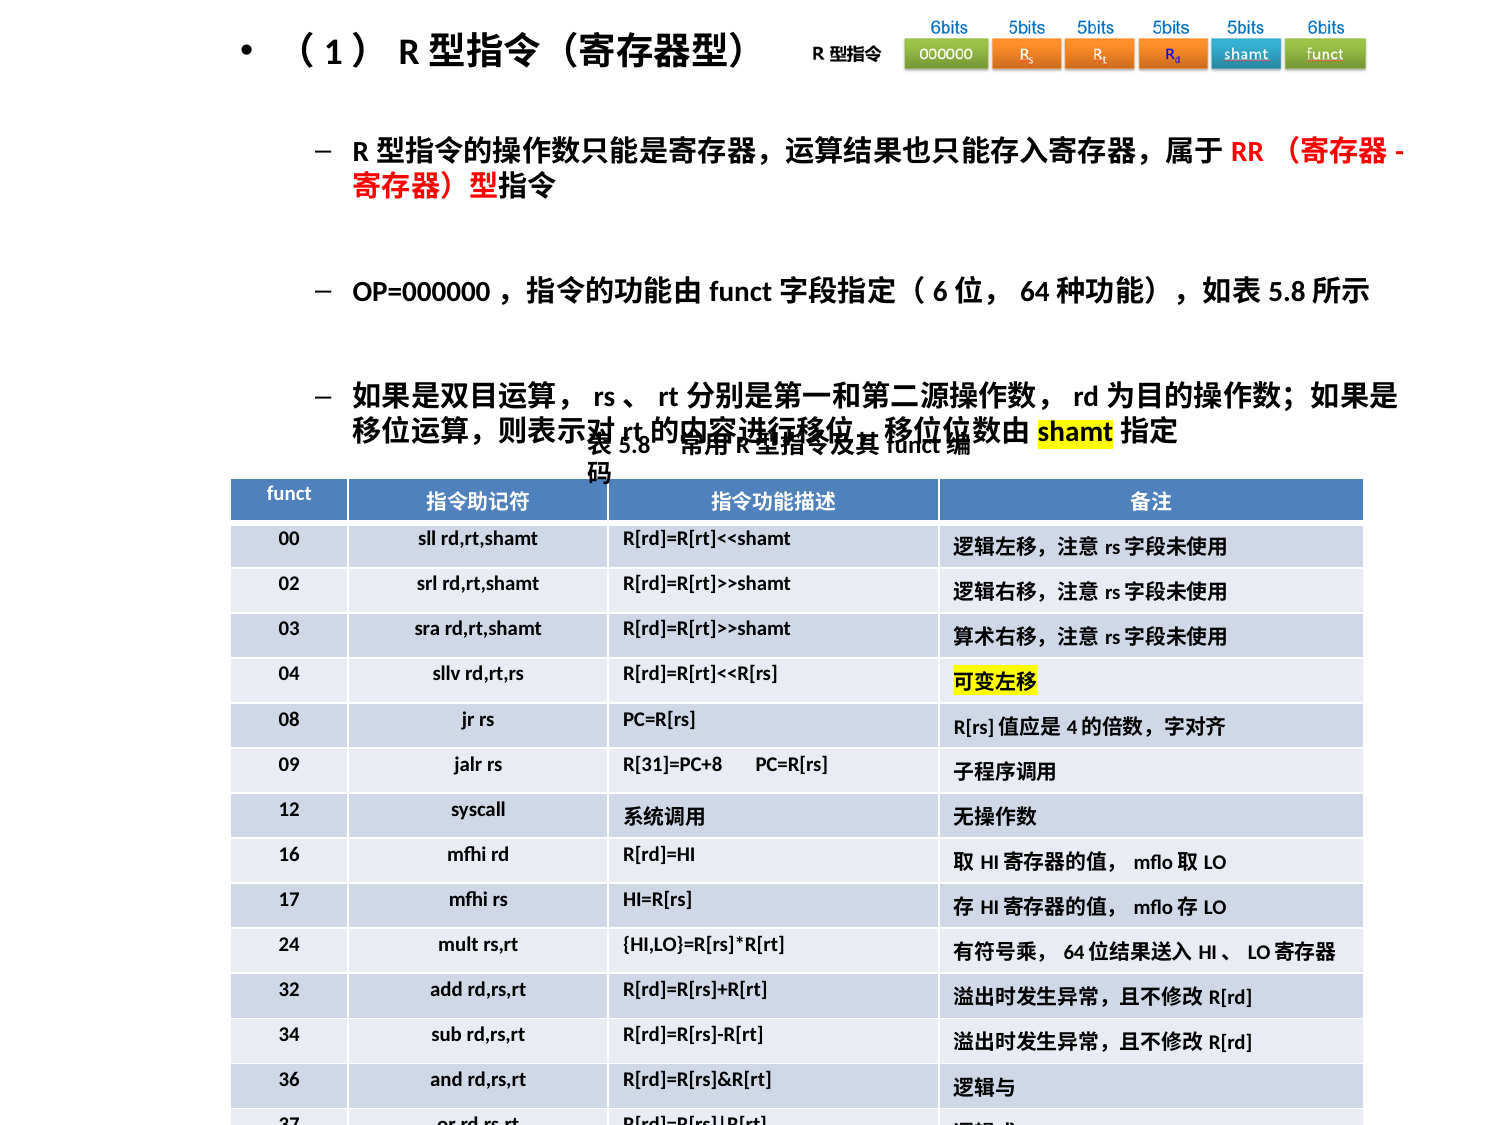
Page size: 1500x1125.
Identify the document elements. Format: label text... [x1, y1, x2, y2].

table_cell 02 [231, 569, 347, 612]
table_cell 溢出时发生异常，且不修改R[rd] [940, 1019, 1363, 1063]
table_cell and rd,rs,rt [349, 1064, 607, 1108]
table_cell mfhi rs [349, 884, 607, 927]
table_cell sllv rd,rt,rs [349, 659, 607, 702]
table_cell R[rs]值应是4的倍数，字对齐 [940, 704, 1363, 747]
table_cell R[rd]=R[rt]<<shamt [609, 526, 938, 567]
table_cell 12 [231, 794, 347, 837]
table_cell 08 [231, 704, 347, 747]
table_cell HI=R[rs] [609, 884, 938, 927]
table_header 备注 [940, 479, 1363, 520]
table_cell 37 [231, 1109, 347, 1125]
table_cell 17 [231, 884, 347, 927]
table_cell 逻辑与 [940, 1064, 1363, 1108]
table_cell 34 [231, 1019, 347, 1063]
table_cell 取HI寄存器的值，mflo取LO [940, 839, 1363, 882]
table_cell {HI,LO}=R[rs]*R[rt] [609, 929, 938, 972]
table_cell 可变左移 [940, 659, 1363, 702]
text_box 表5.8 常用R型指令及其funct编码 [572, 420, 999, 496]
table_header funct [231, 479, 347, 520]
table_cell add rd,rs,rt [349, 974, 607, 1018]
table_cell srl rd,rt,shamt [349, 569, 607, 612]
table_cell PC=R[rs] [609, 704, 938, 747]
table_cell 00 [231, 526, 347, 567]
table_cell 16 [231, 839, 347, 882]
table_cell sra rd,rt,shamt [349, 614, 607, 657]
table_cell 逻辑或 [940, 1109, 1363, 1125]
table_cell 24 [231, 929, 347, 972]
table_header 指令功能描述 [609, 496, 938, 520]
table_cell jr rs [349, 704, 607, 747]
table_cell 溢出时发生异常，且不修改R[rd] [940, 974, 1363, 1018]
table_cell 逻辑右移，注意rs字段未使用 [940, 569, 1363, 612]
table_header 指令助记符 [349, 479, 607, 520]
table_cell or rd,rs,rt [349, 1109, 607, 1125]
table_cell 32 [231, 974, 347, 1018]
table_cell R[31]=PC+8 PC=R[rs] [609, 749, 938, 792]
table_cell sll rd,rt,shamt [349, 526, 607, 567]
table_cell 无操作数 [940, 794, 1363, 837]
table_cell R[rd]=R[rt]<<R[rs] [609, 659, 938, 702]
table_cell mfhi rd [349, 839, 607, 882]
table_cell 逻辑左移，注意rs字段未使用 [940, 526, 1363, 567]
table_cell 03 [231, 614, 347, 657]
picture [796, 18, 1376, 75]
list （1）R型指令（寄存器型） R型指令的操作数只能是寄存器，运算结果也只能存入寄存器，属于RR（寄存器-寄存器）型指令 OP=000000，指令的功能由funct字段指定（6位，64种功能），如表5.8所示 如果是双目运算，rs、rt分别是第一和第二源操作数，rd为目的操作数；如果是移位运算，则表示对rt的内容进行移位，移位位数由shamt指定 [75, 19, 1425, 762]
table_cell 36 [231, 1064, 347, 1108]
table_cell 算术右移，注意rs字段未使用 [940, 614, 1363, 657]
table_cell 存HI寄存器的值，mflo存LO [940, 884, 1363, 927]
table_cell syscall [349, 794, 607, 837]
table_cell 04 [231, 659, 347, 702]
table_cell R[rd]=R[rt]>>shamt [609, 614, 938, 657]
table_cell 有符号乘，64位结果送入HI、LO寄存器 [940, 929, 1363, 972]
table_cell jalr rs [349, 749, 607, 792]
table_cell R[rd]=R[rs]&R[rt] [609, 1064, 938, 1108]
table_cell R[rd]=R[rt]>>shamt [609, 569, 938, 612]
table_cell 09 [231, 749, 347, 792]
table_cell mult rs,rt [349, 929, 607, 972]
table_cell R[rd]=R[rs]+R[rt] [609, 974, 938, 1018]
table_cell 系统调用 [609, 794, 938, 837]
table_cell R[rd]=R[rs]|R[rt] [609, 1109, 938, 1125]
table_cell sub rd,rs,rt [349, 1019, 607, 1063]
table_cell R[rd]=R[rs]-R[rt] [609, 1019, 938, 1063]
table_cell R[rd]=HI [609, 839, 938, 882]
table_cell 子程序调用 [940, 749, 1363, 792]
